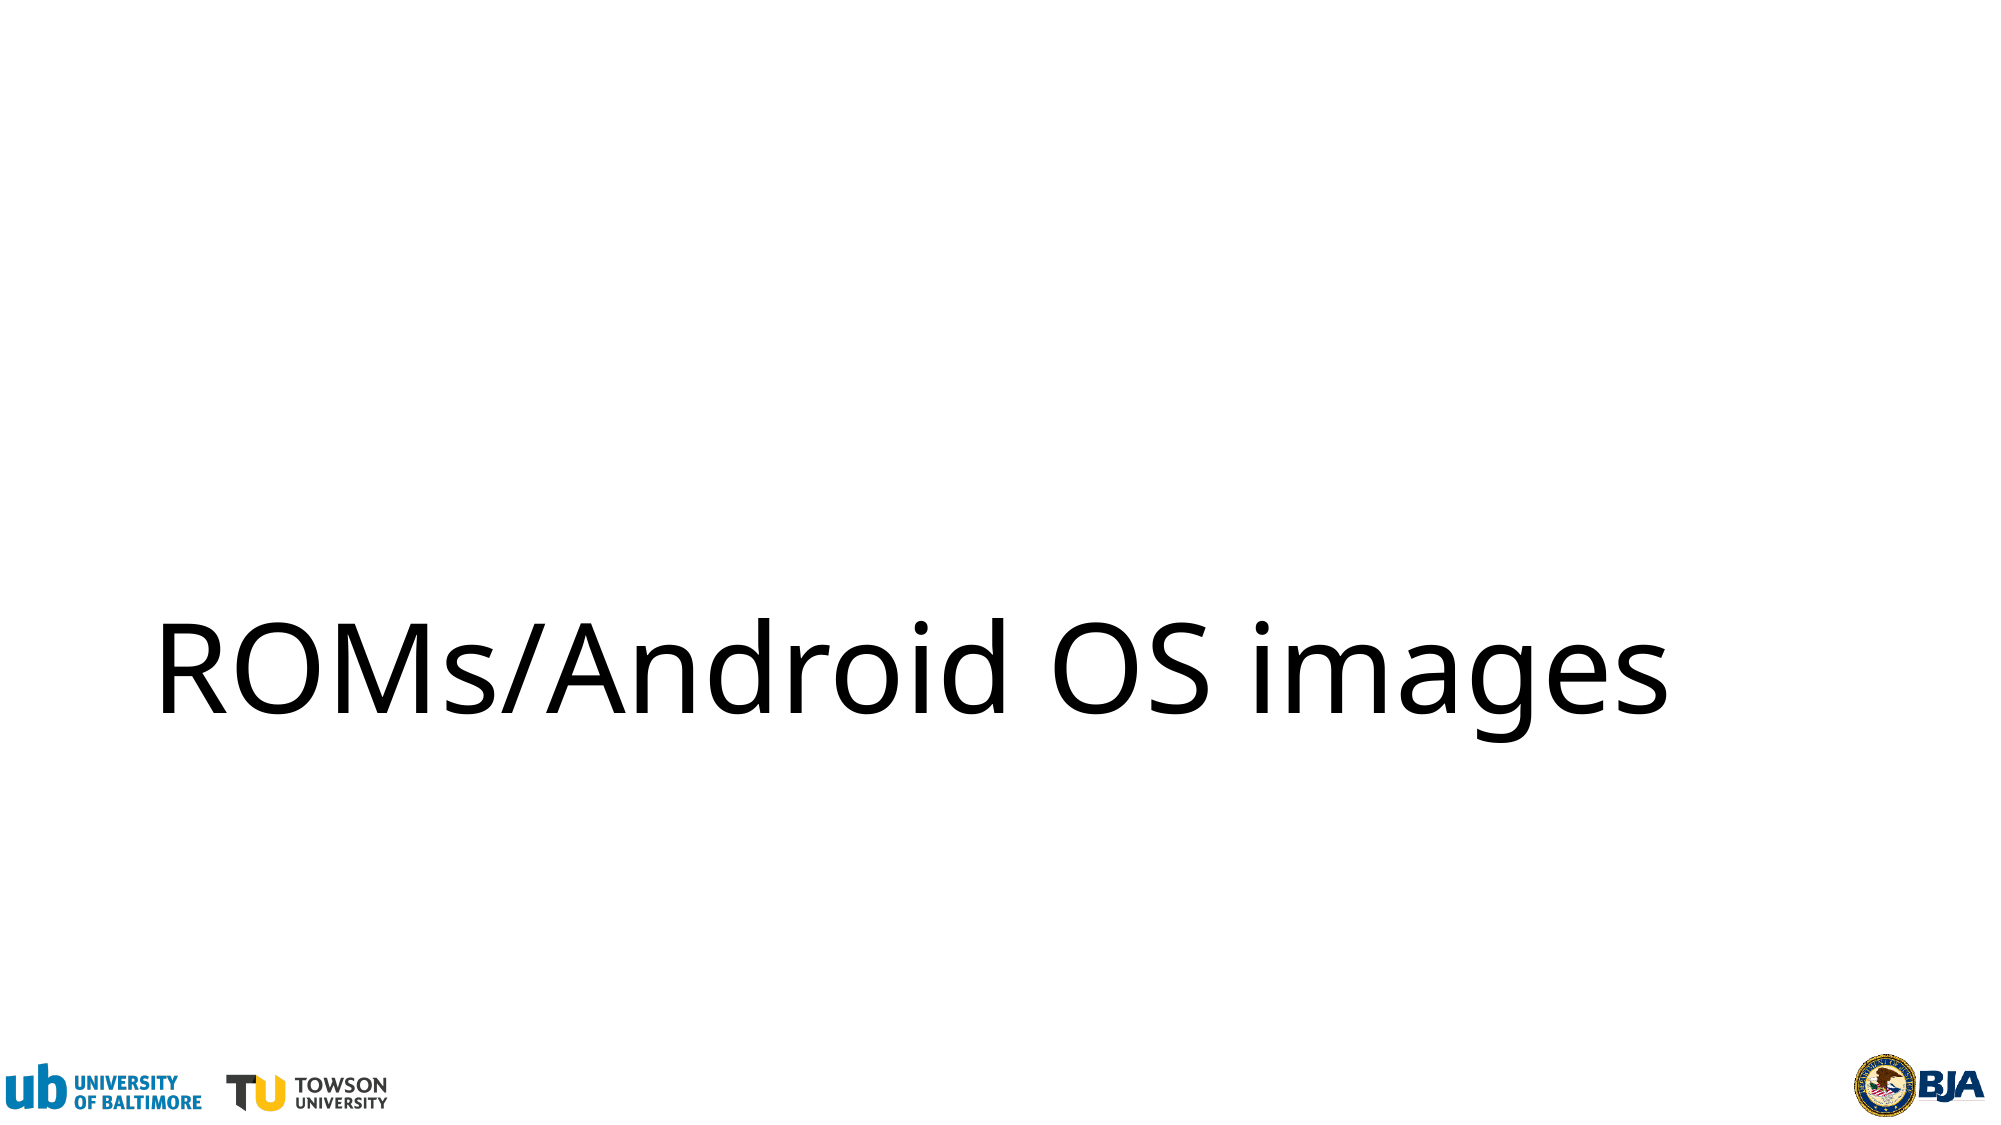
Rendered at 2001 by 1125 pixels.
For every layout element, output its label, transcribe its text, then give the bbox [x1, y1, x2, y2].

title ROMs/Android OS images [136, 280, 1862, 749]
picture [0, 1031, 407, 1125]
picture [1854, 1054, 1986, 1117]
